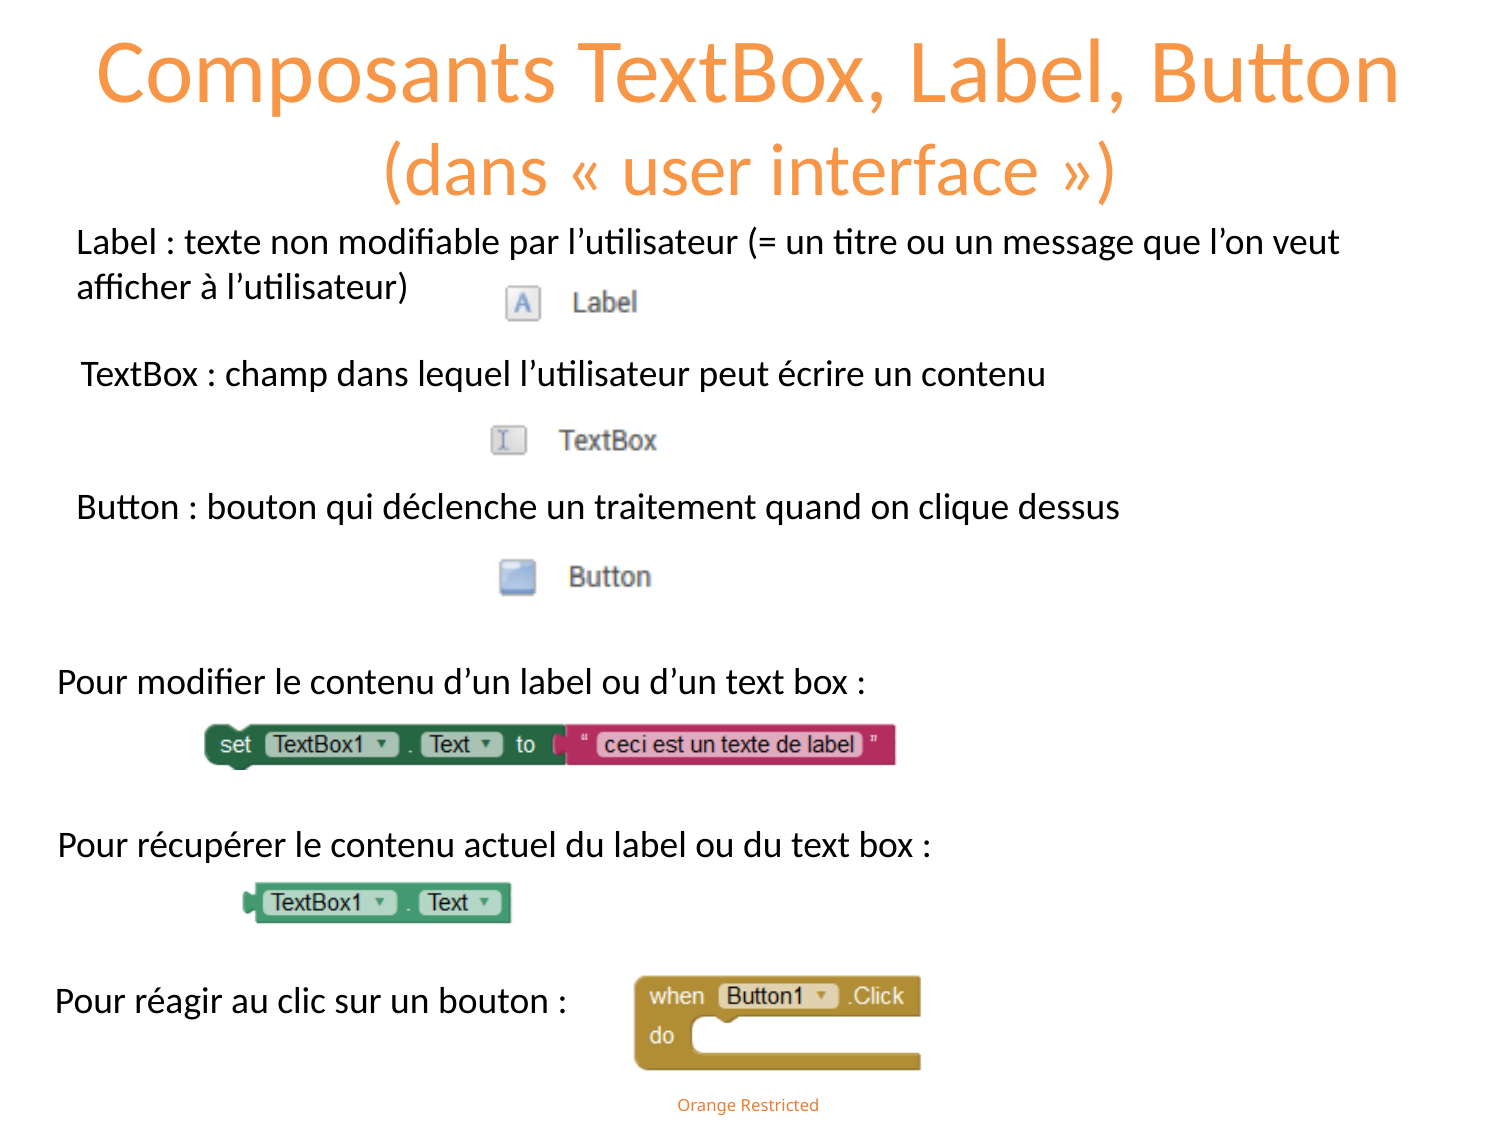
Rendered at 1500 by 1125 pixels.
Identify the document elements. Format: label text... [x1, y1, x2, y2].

picture [486, 545, 684, 609]
text_box Button : bouton qui déclenche un traitement quand on clique dessus [61, 474, 1425, 535]
picture [628, 968, 929, 1083]
text_box Pour réagir au clic sur un bouton : [40, 968, 584, 1029]
picture [486, 266, 675, 343]
picture [480, 410, 685, 477]
picture [202, 718, 904, 771]
text_box Label : texte non modifiable par l’utilisateur (= un titre ou un message que l’on veut afficher à l’utilisateur) [61, 209, 1425, 315]
text_box Pour récupérer le contenu actuel du label ou du text box : [42, 812, 948, 873]
text_box Pour modifier le contenu d’un label ou d’un text box : [42, 649, 883, 710]
title Composants TextBox, Label, Button (dans « user interface ») [75, 17, 1425, 205]
text_box TextBox : champ dans lequel l’utilisateur peut écrire un contenu [65, 341, 1430, 402]
picture [235, 873, 529, 936]
